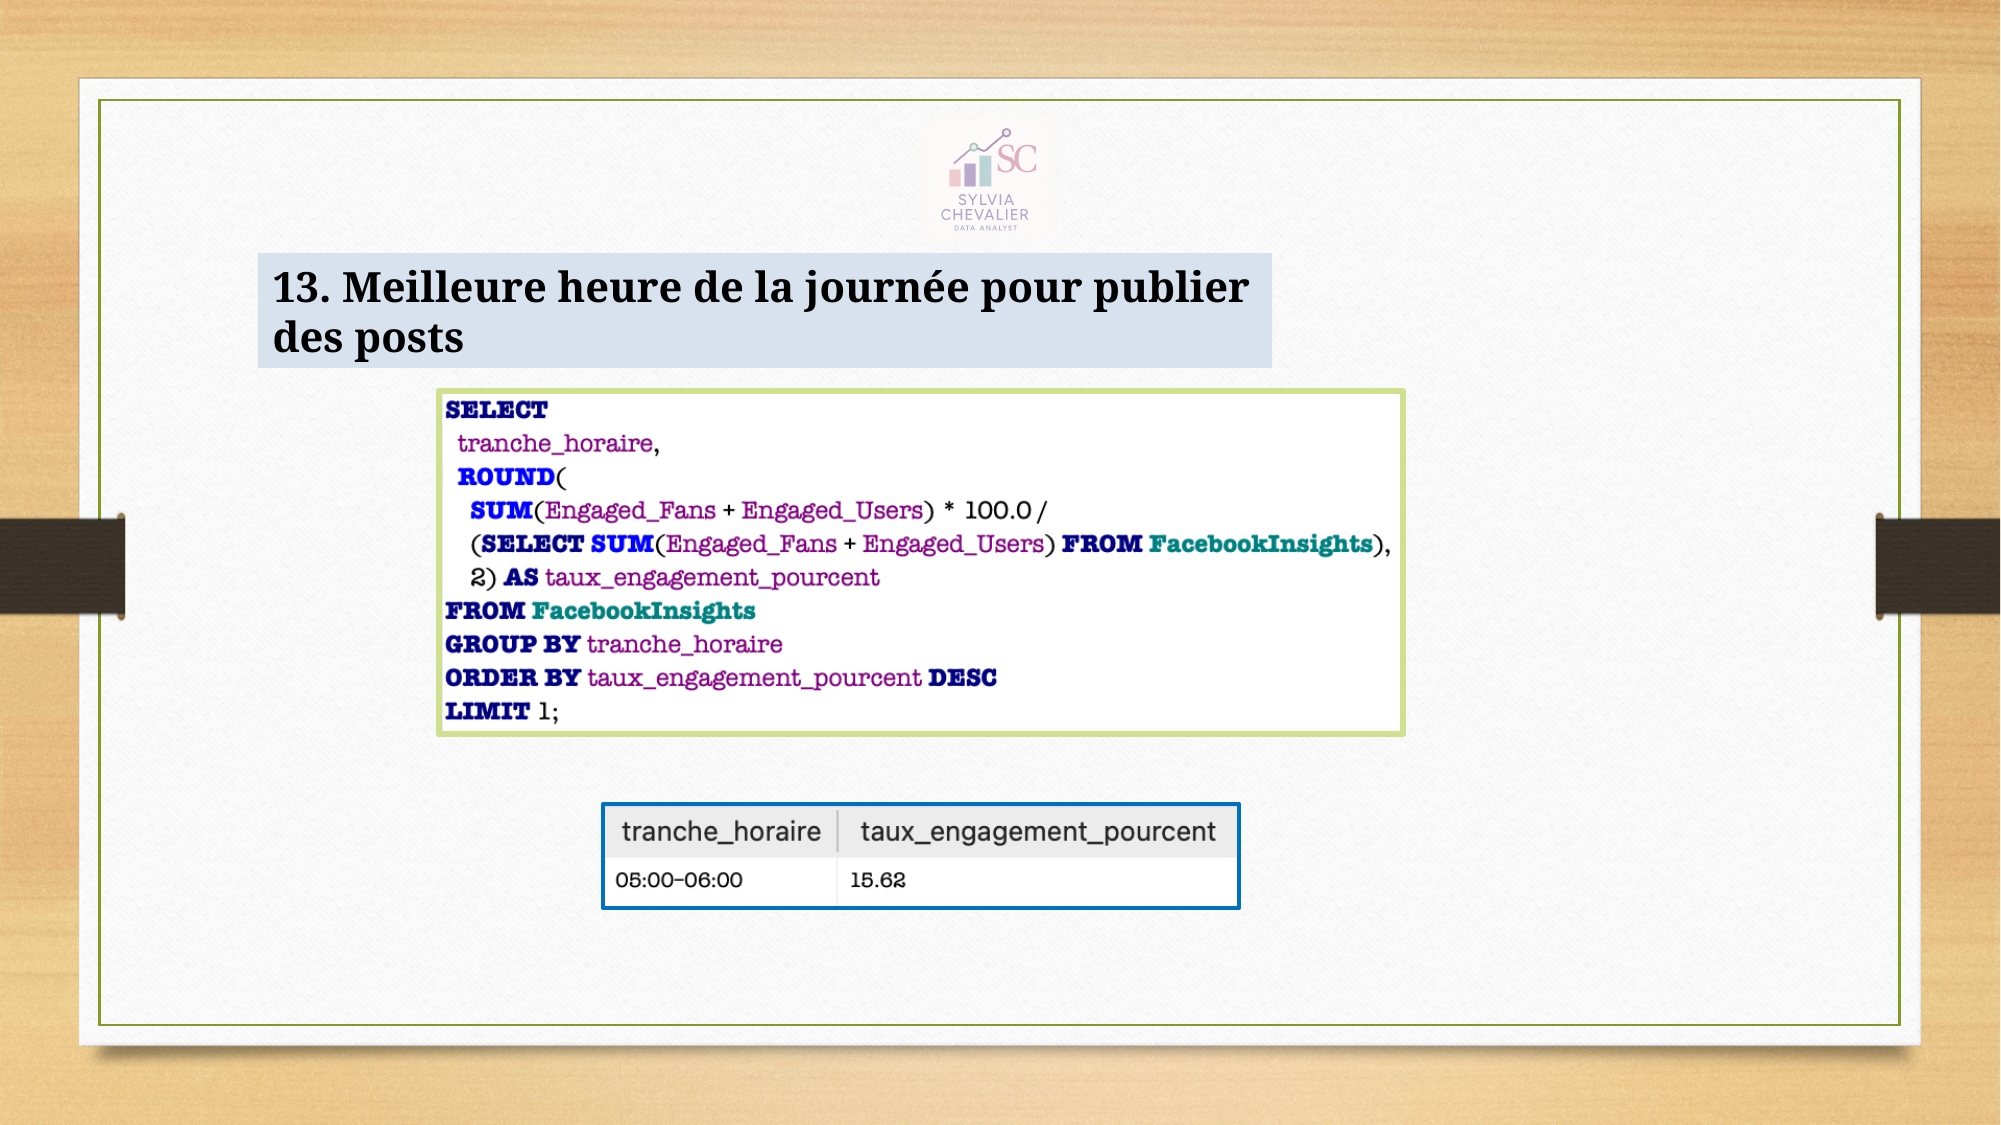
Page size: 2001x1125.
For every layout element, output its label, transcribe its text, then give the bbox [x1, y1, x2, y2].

text_box 13. Meilleure heure de la journée pour publier des posts [257, 253, 1273, 368]
picture [0, 0, 2001, 1125]
